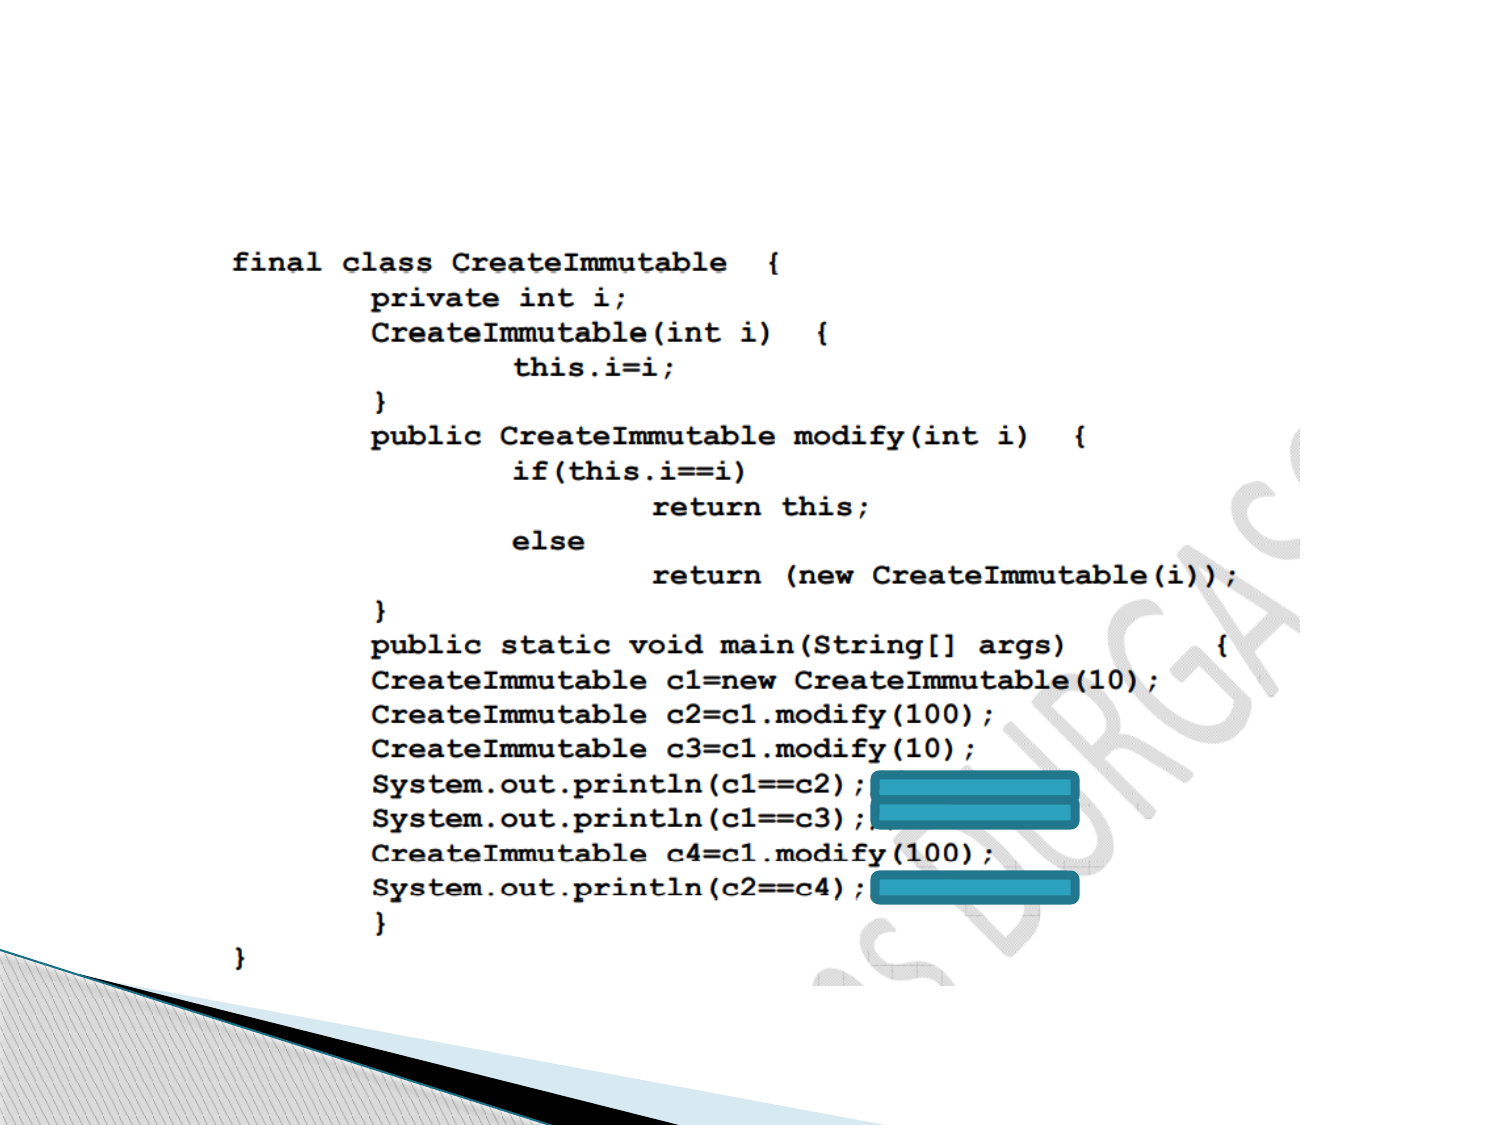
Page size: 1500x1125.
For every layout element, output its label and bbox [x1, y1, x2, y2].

list [200, 242, 1300, 986]
